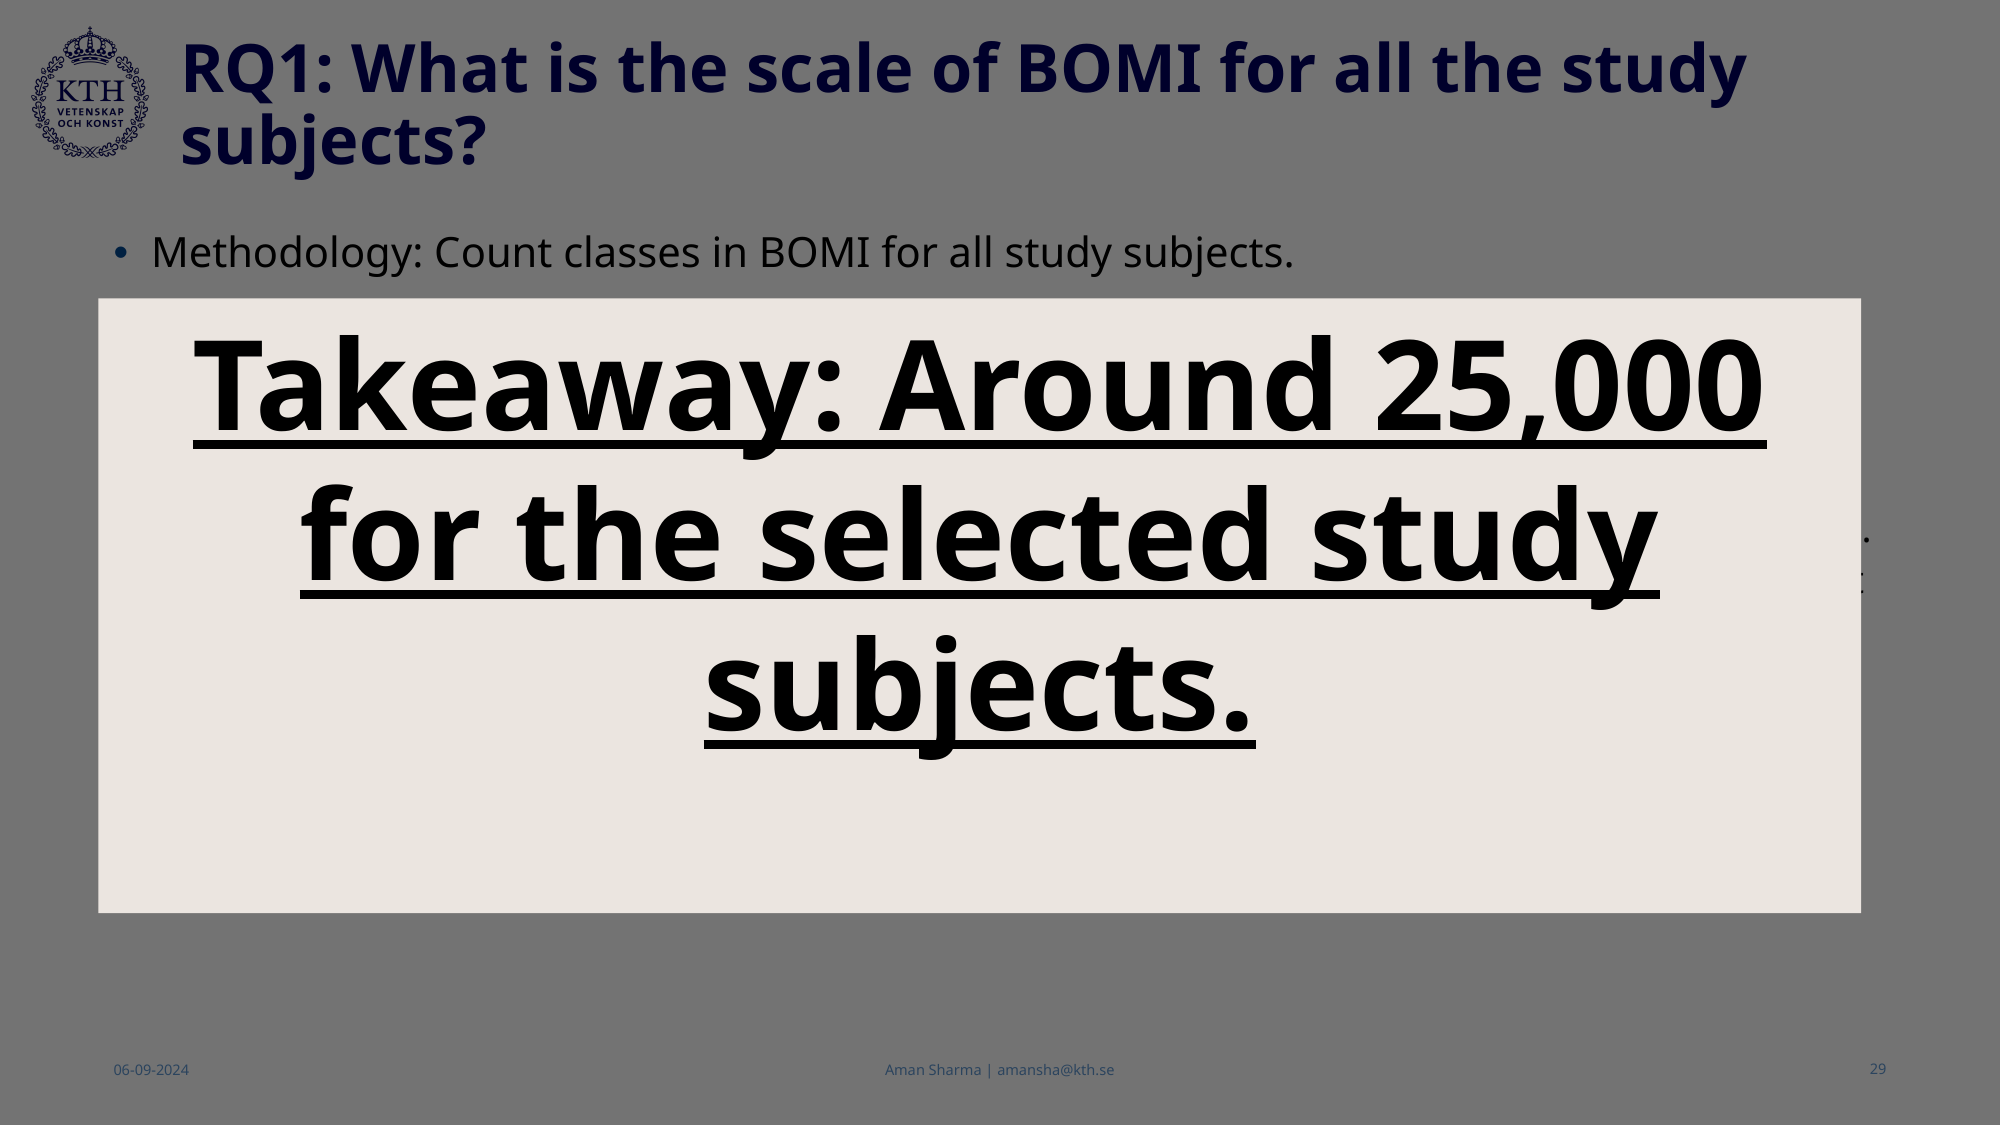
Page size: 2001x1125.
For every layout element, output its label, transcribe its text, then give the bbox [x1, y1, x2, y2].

text_box Takeaway: Around 25,000 for the selected study subjects. [98, 298, 1862, 914]
text_box [0, 0, 2000, 1125]
